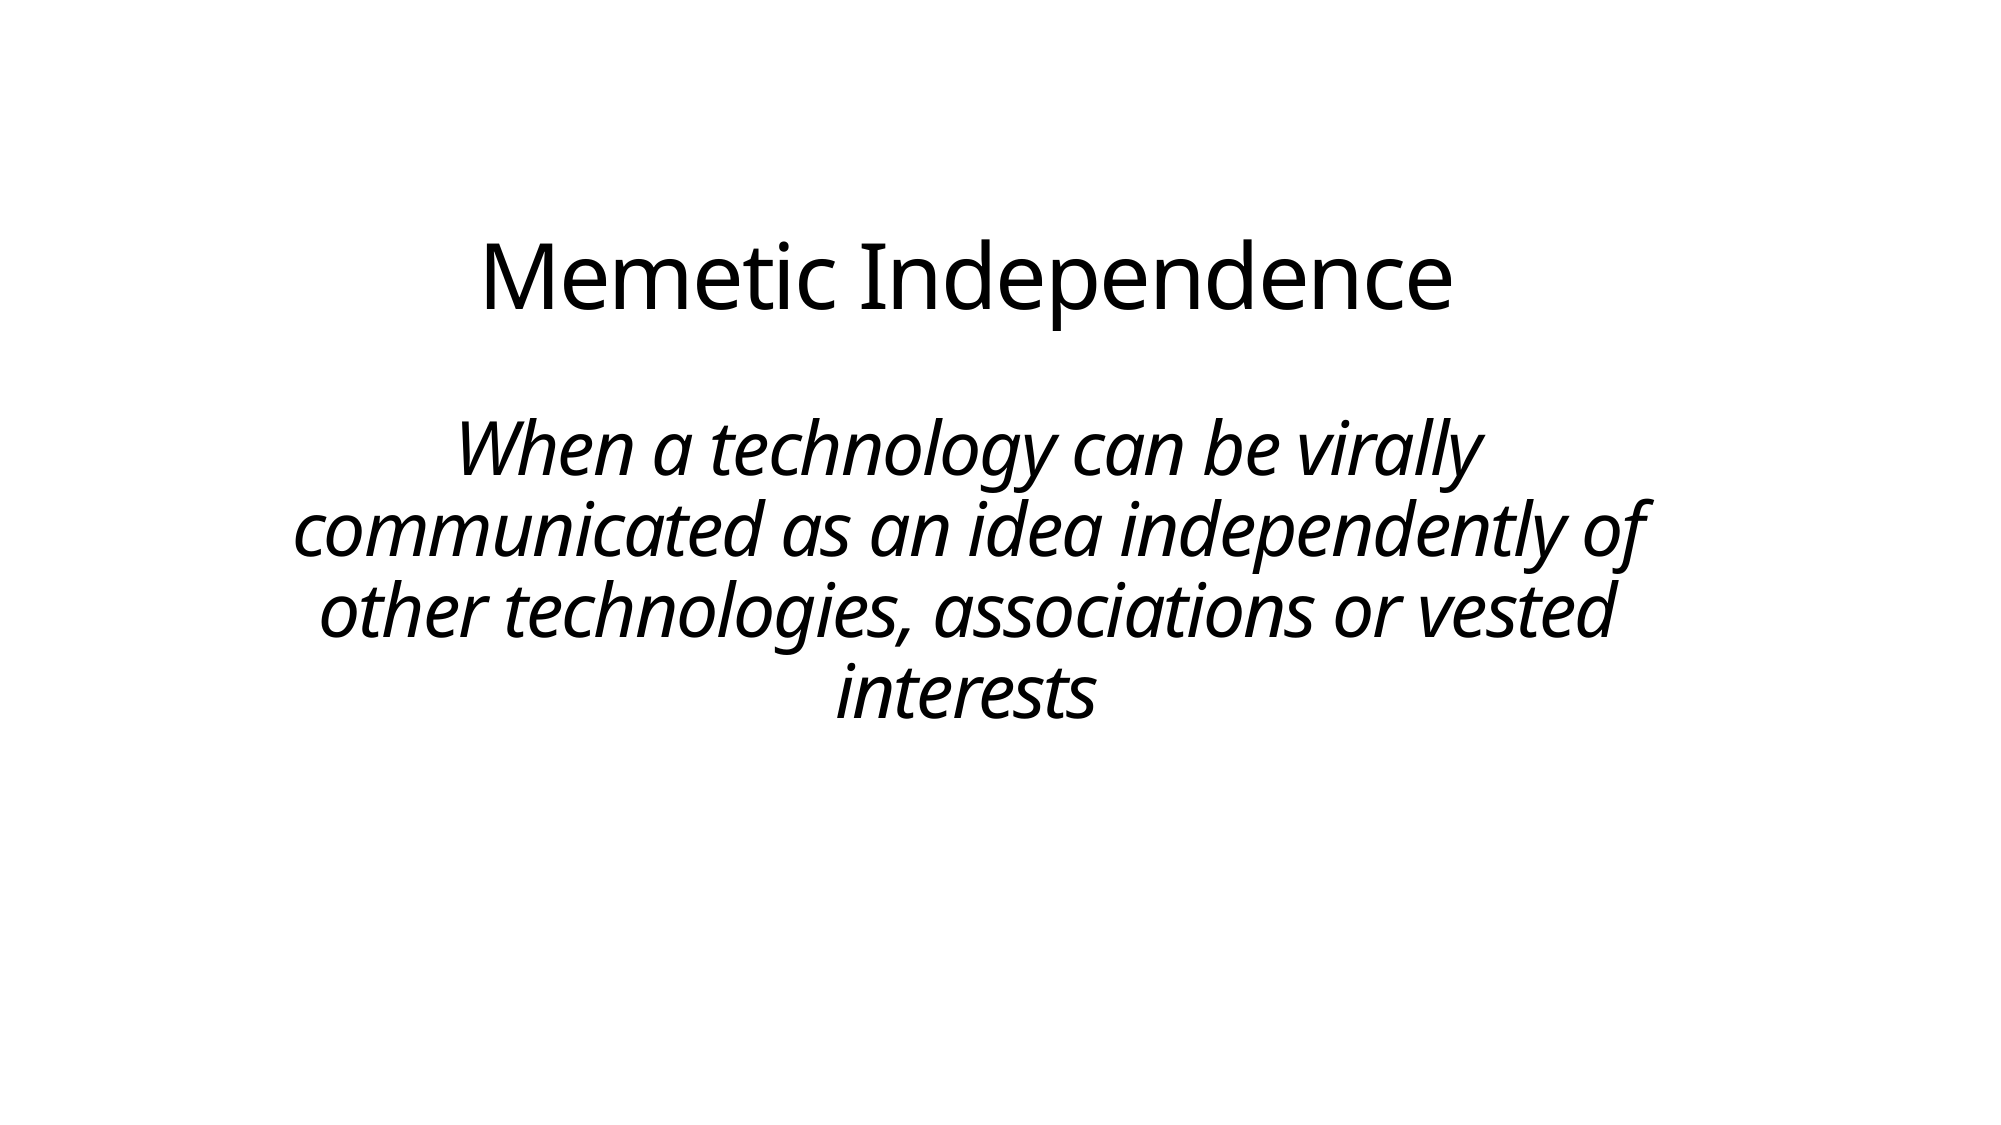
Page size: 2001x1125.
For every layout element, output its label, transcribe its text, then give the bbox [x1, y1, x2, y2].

title Memetic Independence When a technology can be virally communicated as an idea independently of other technologies, associations or vested interests [280, 230, 1655, 740]
